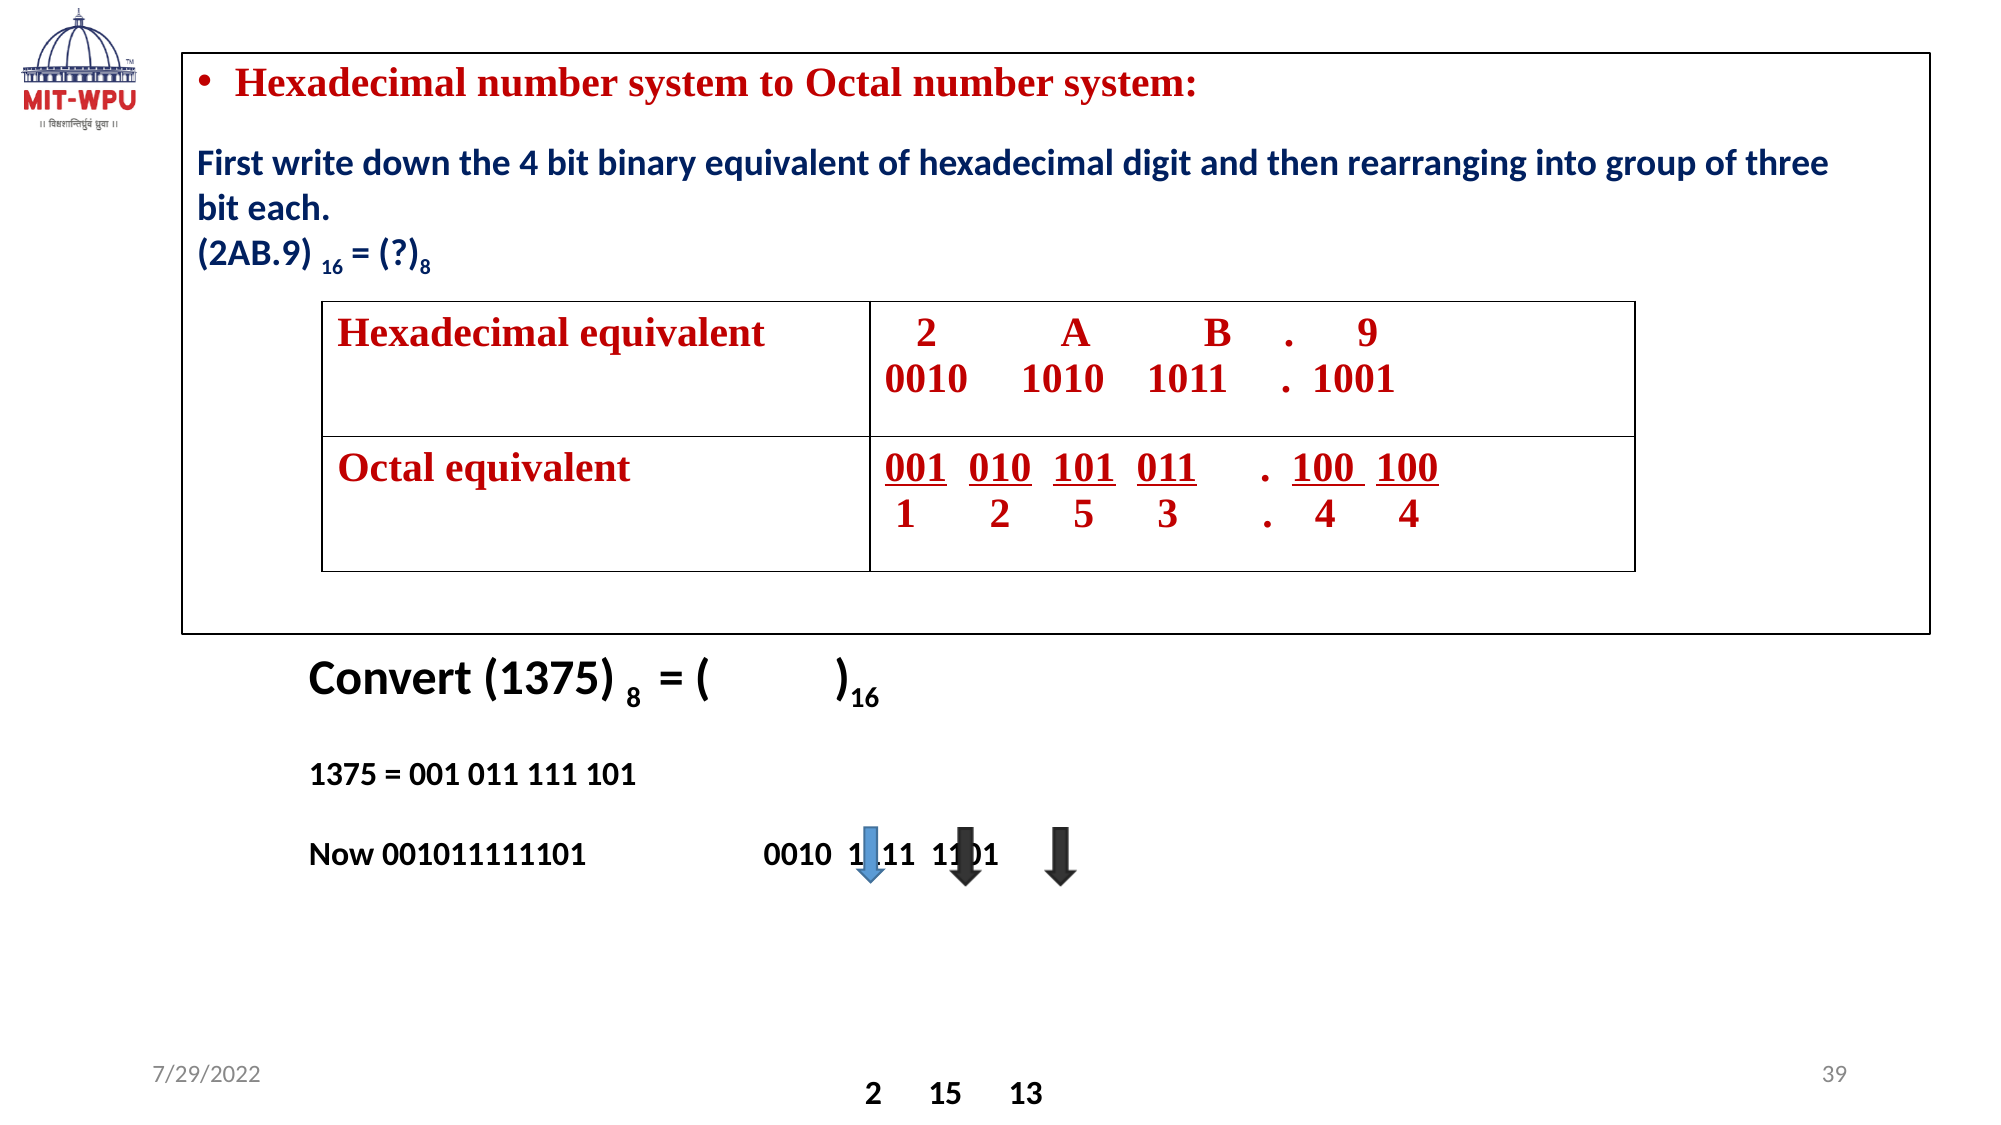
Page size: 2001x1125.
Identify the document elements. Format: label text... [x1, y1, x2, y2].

table_cell Octal equivalent [323, 437, 869, 571]
slide_number ‹#› [1822, 1042, 1863, 1103]
text_box Convert (1375) 8 = ( )16 1375 = 001 011 111 101 Now 001011111101 0010 1111 1101 2 15 13 2 F D [294, 637, 1822, 1125]
table_header Hexadecimal equivalent [323, 302, 869, 436]
table_header 2 A B . 9 0010 1010 1011 . 1001 [871, 302, 1634, 436]
text_box [858, 827, 884, 883]
picture [947, 827, 983, 887]
picture [1043, 826, 1079, 887]
text_box First write down the 4 bit binary equivalent of hexadecimal digit and then rearranging into group of three bit each. (2AB.9) 16 = (?)8 [182, 130, 1889, 287]
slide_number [137, 1042, 294, 1103]
picture [21, 8, 150, 131]
list Hexadecimal number system to Octal number system: [181, 52, 1931, 635]
table_cell 001 010 101 011 . 100 100 1 2 5 3 . 4 4 [871, 437, 1634, 571]
